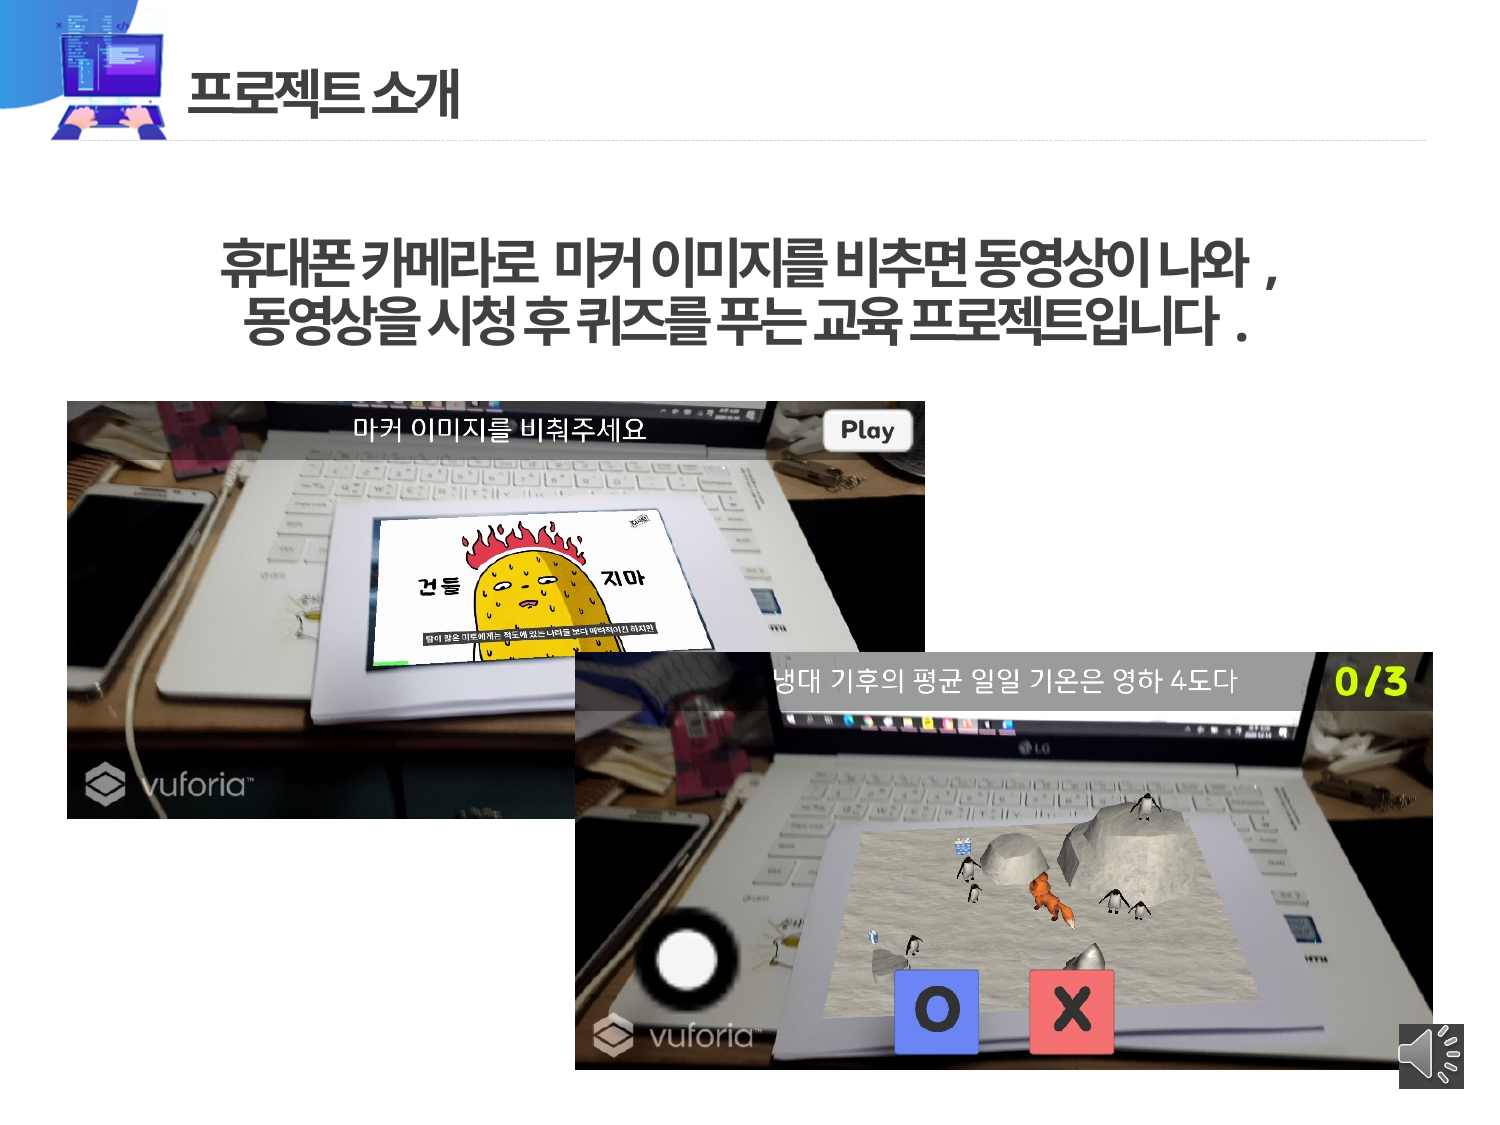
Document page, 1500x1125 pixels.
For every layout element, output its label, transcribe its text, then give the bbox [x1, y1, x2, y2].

title 프로젝트 소개 [171, 55, 821, 140]
picture [0, 0, 1500, 1125]
text_box 휴대폰 카메라로 마커 이미지를 비추면 동영상이 나와, 동영상을 시청 후 퀴즈를 푸는 교육 프로젝트입니다. [103, 161, 1396, 429]
